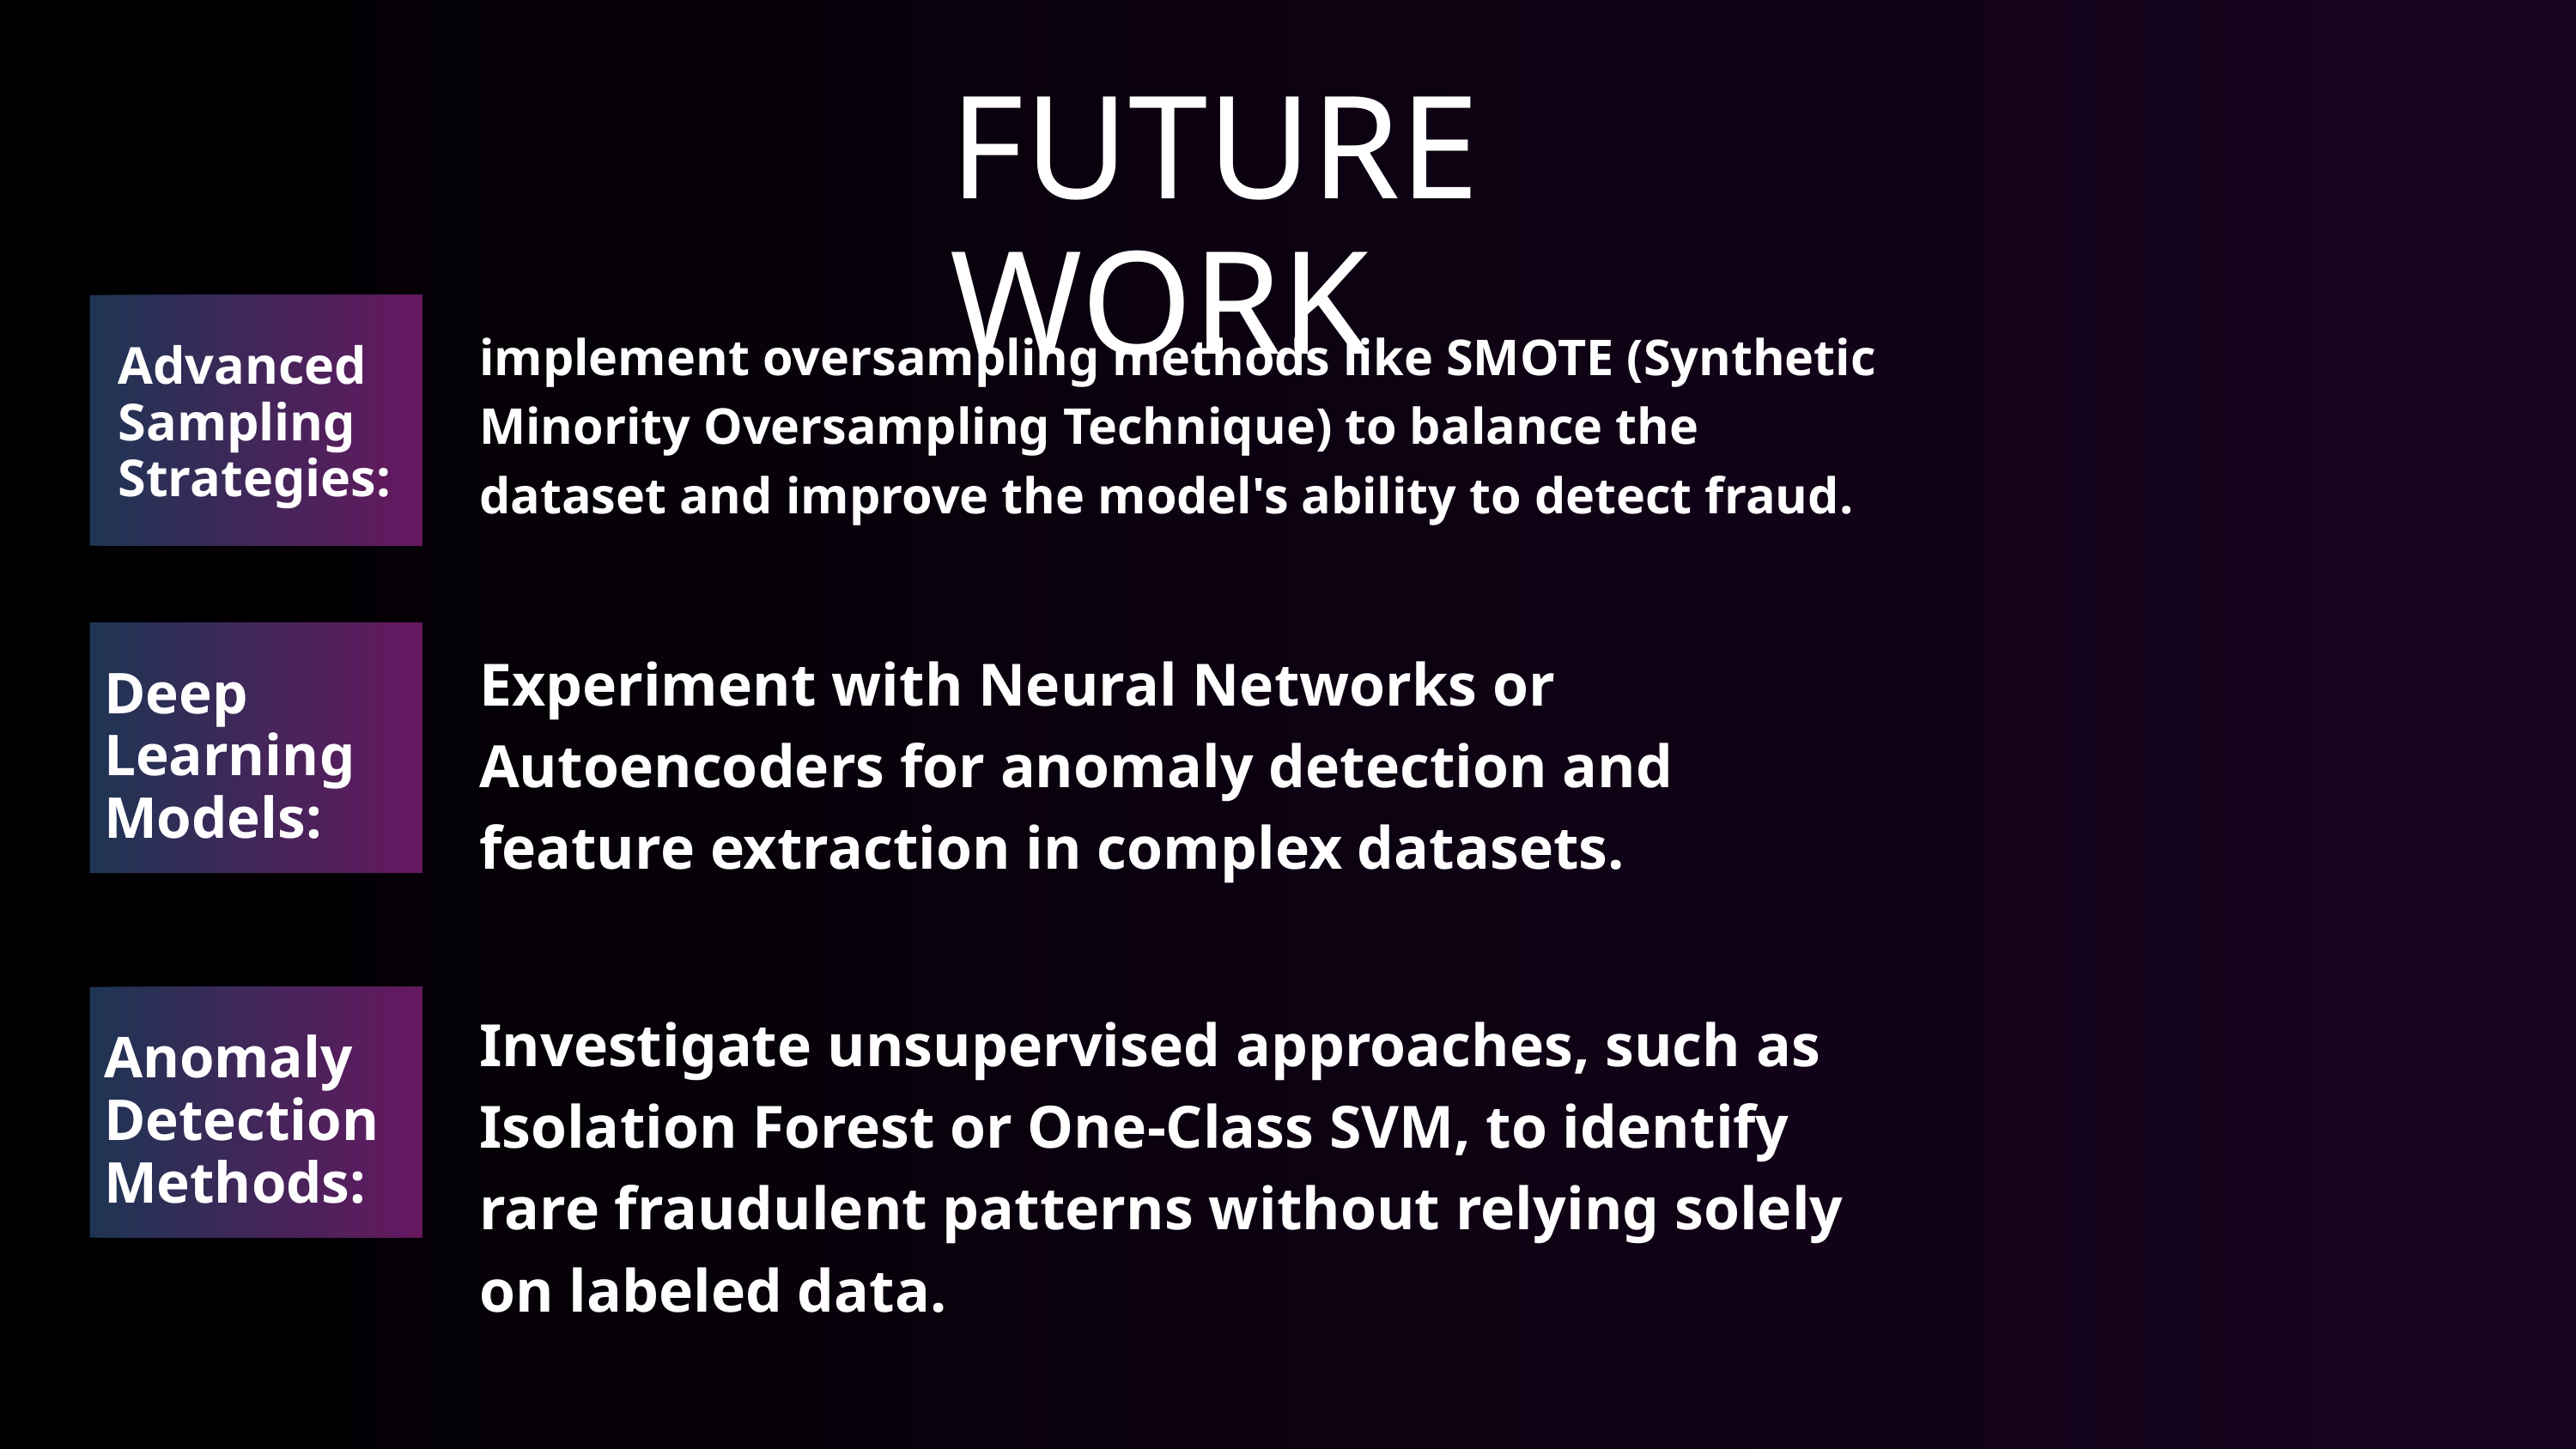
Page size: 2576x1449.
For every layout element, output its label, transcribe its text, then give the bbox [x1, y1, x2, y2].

text_box Experiment with Neural Networks or Autoencoders for anomaly detection and feature extraction in complex datasets. [479, 635, 1893, 882]
text_box FUTURE WORK [950, 71, 1811, 316]
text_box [89, 294, 422, 546]
text_box Investigate unsupervised approaches, such as Isolation Forest or One-Class SVM, to identify rare fraudulent patterns without relying solely on labeled data. [479, 997, 1893, 1324]
text_box implement oversampling methods like SMOTE (Synthetic Minority Oversampling Technique) to balance the dataset and improve the model's ability to detect fraud. [479, 316, 1893, 524]
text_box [89, 986, 422, 1238]
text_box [89, 621, 422, 874]
